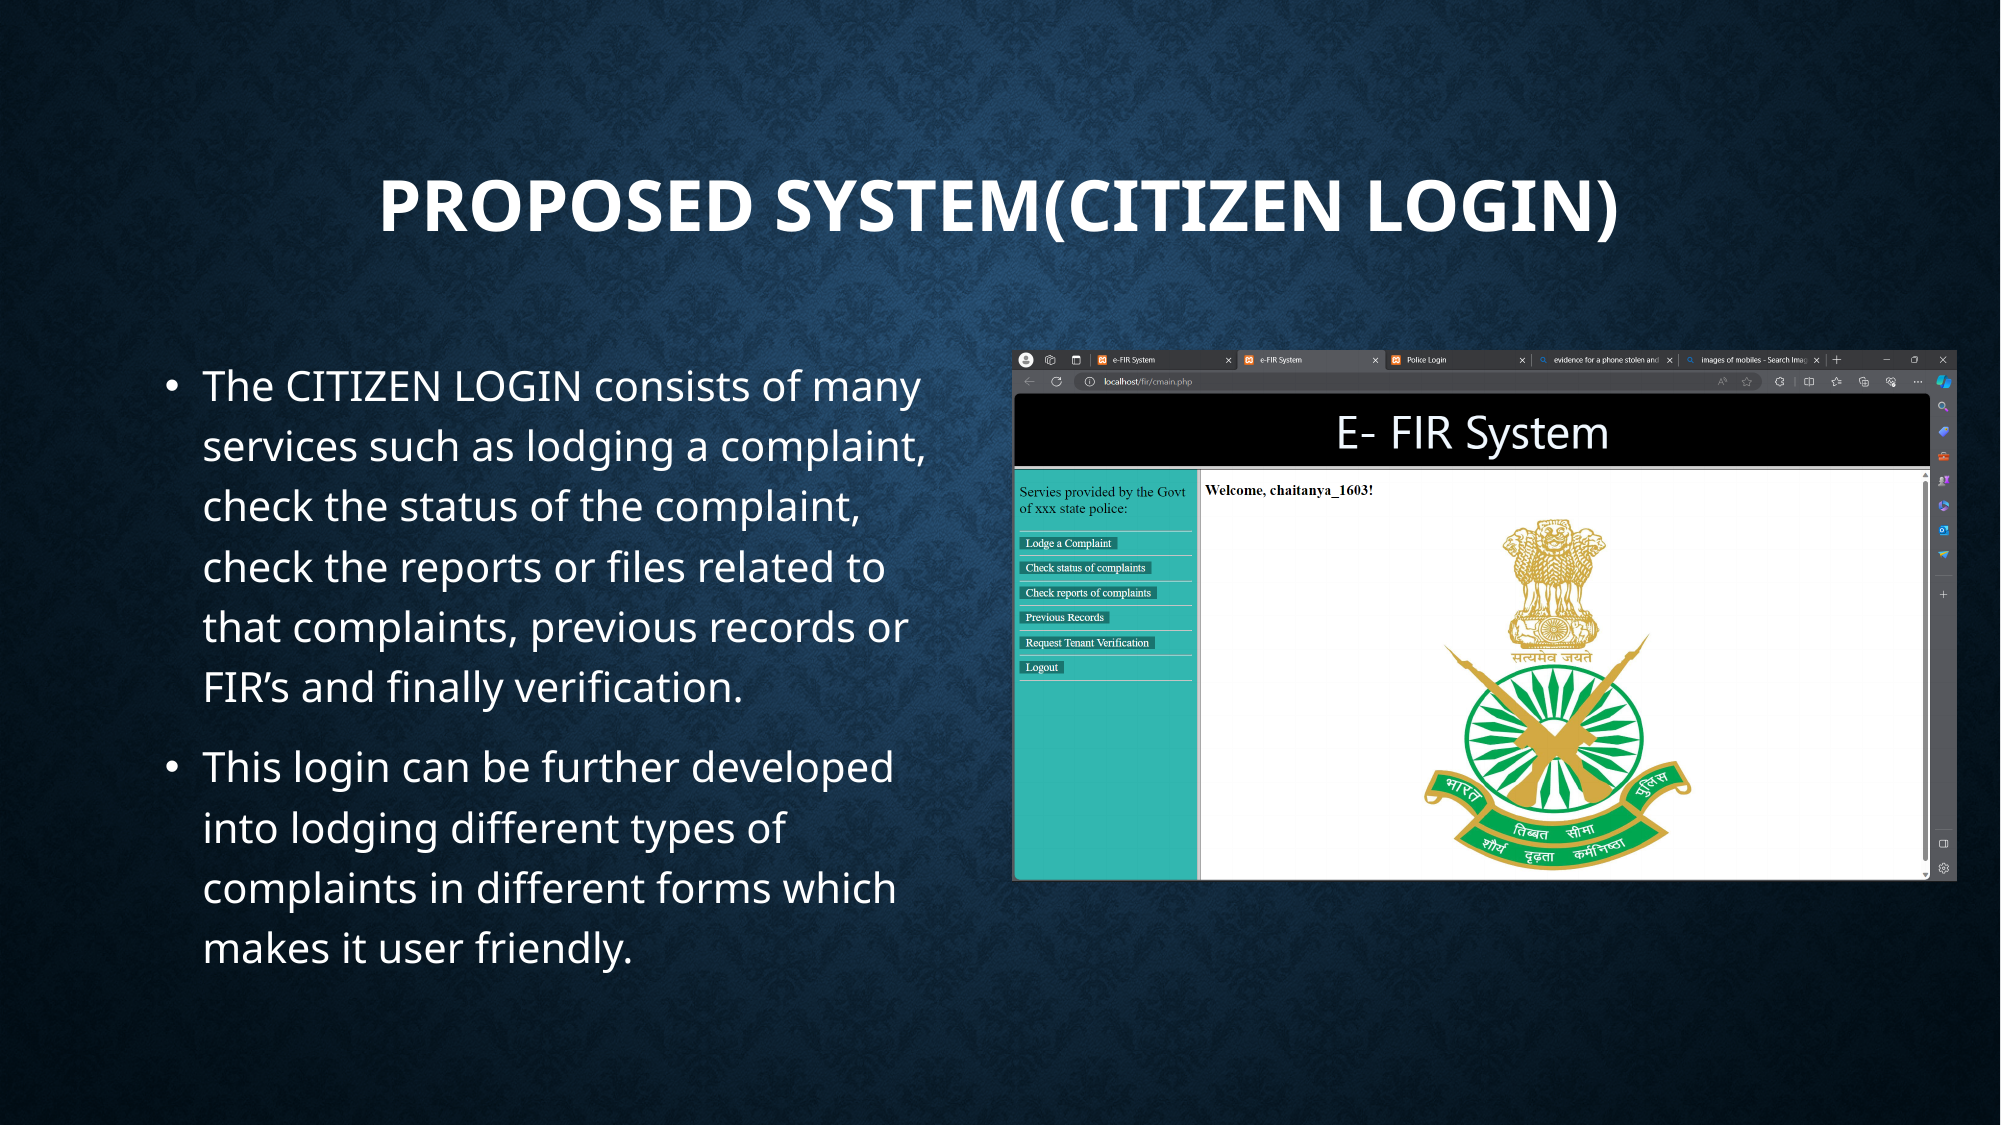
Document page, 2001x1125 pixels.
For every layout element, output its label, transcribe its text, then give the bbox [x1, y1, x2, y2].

list The CITIZEN LOGIN consists of many services such as lodging a complaint, check the status of the complaint, check the reports or files related to that complaints, previous records or FIR’s and finally verification. This login can be further developed into lodging different types of complaints in different forms which makes it user friendly. [149, 342, 988, 984]
title PROPOSED SYSTEM(CITIZEN LOGIN) [149, 99, 1849, 318]
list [1012, 349, 1957, 882]
